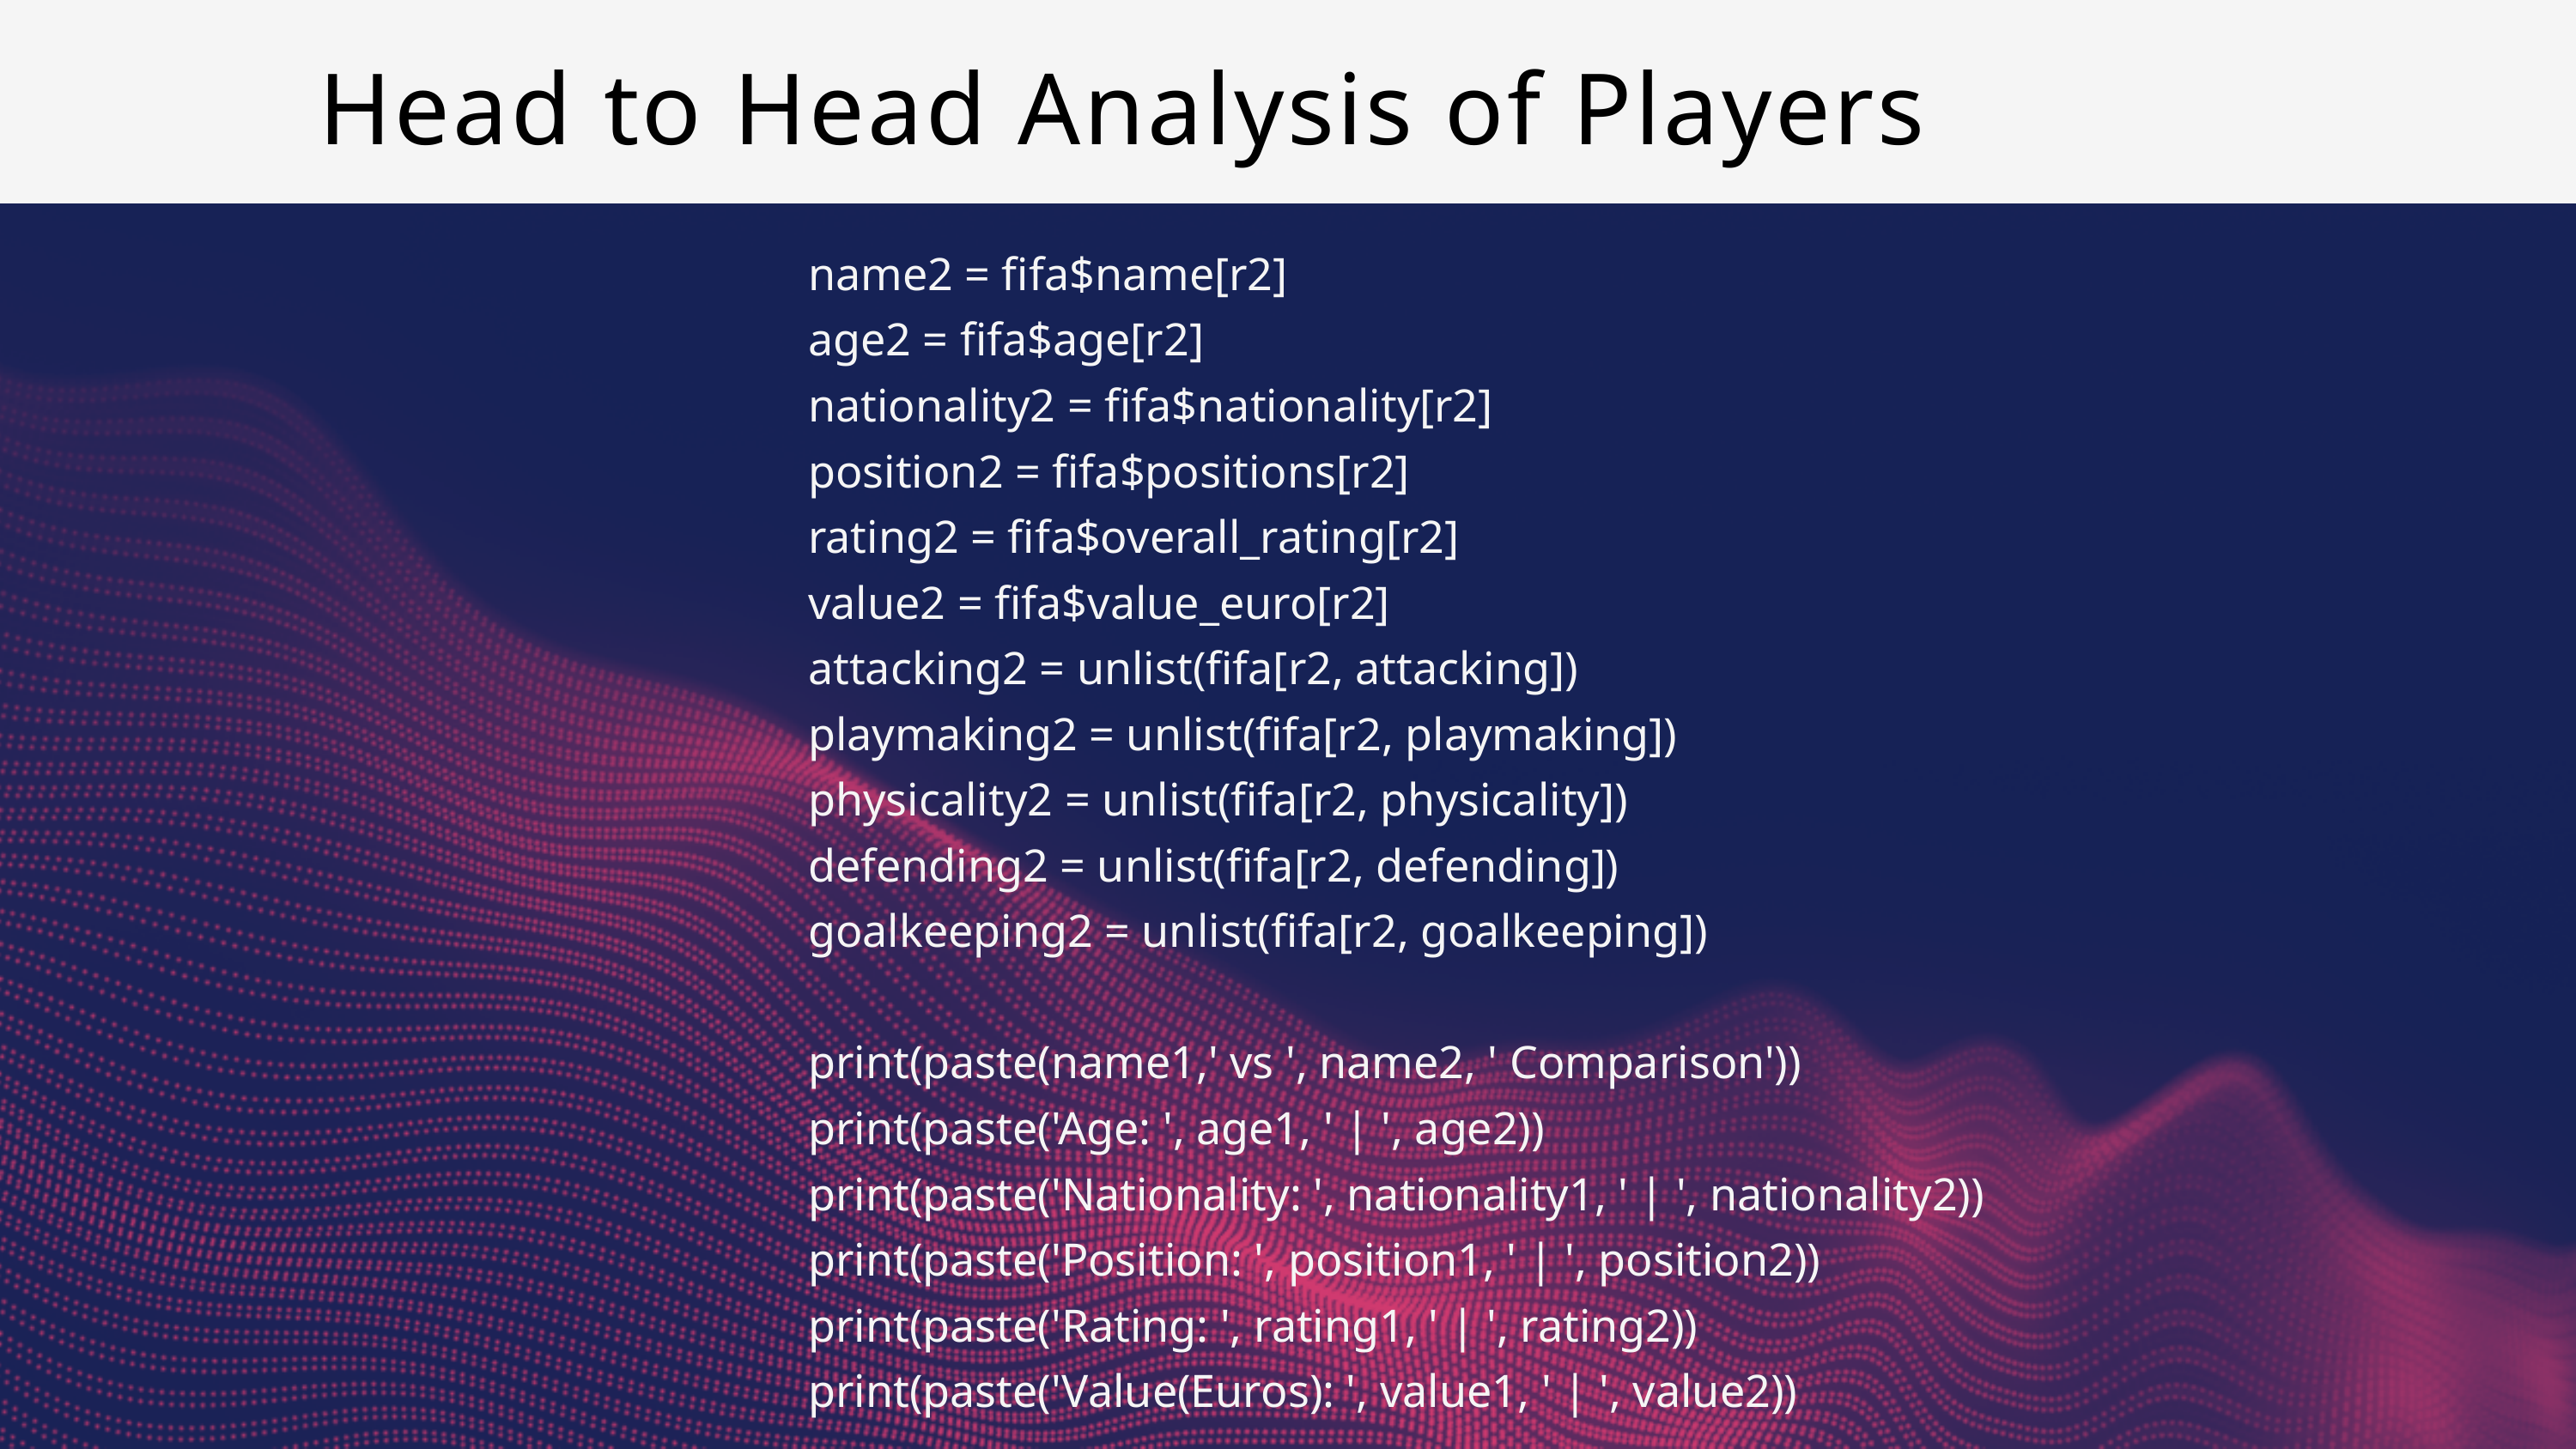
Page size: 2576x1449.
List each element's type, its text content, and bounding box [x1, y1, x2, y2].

text_box name2 = fifa$name[r2] age2 = fifa$age[r2] nationality2 = fifa$nationality[r2] position2 = fifa$positions[r2] rating2 = fifa$overall_rating[r2] value2 = fifa$value_euro[r2] attacking2 = unlist(fifa[r2, attacking]) playmaking2 = unlist(fifa[r2, playmaking]) physicality2 = unlist(fifa[r2, physicality]) defending2 = unlist(fifa[r2, defending]) goalkeeping2 = unlist(fifa[r2, goalkeeping]) print(paste(name1,' vs ', name2, ' Comparison')) print(paste('Age: ', age1, ' | ', age2)) print(paste('Nationality: ', nationality1, ' | ', nationality2)) print(paste('Position: ', position1, ' | ', position2)) print(paste('Rating: ', rating1, ' | ', rating2)) print(paste('Value(Euros): ', value1, ' | ', value2)) [808, 233, 2576, 1416]
text_box [0, 213, 2576, 1449]
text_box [0, 0, 2576, 203]
